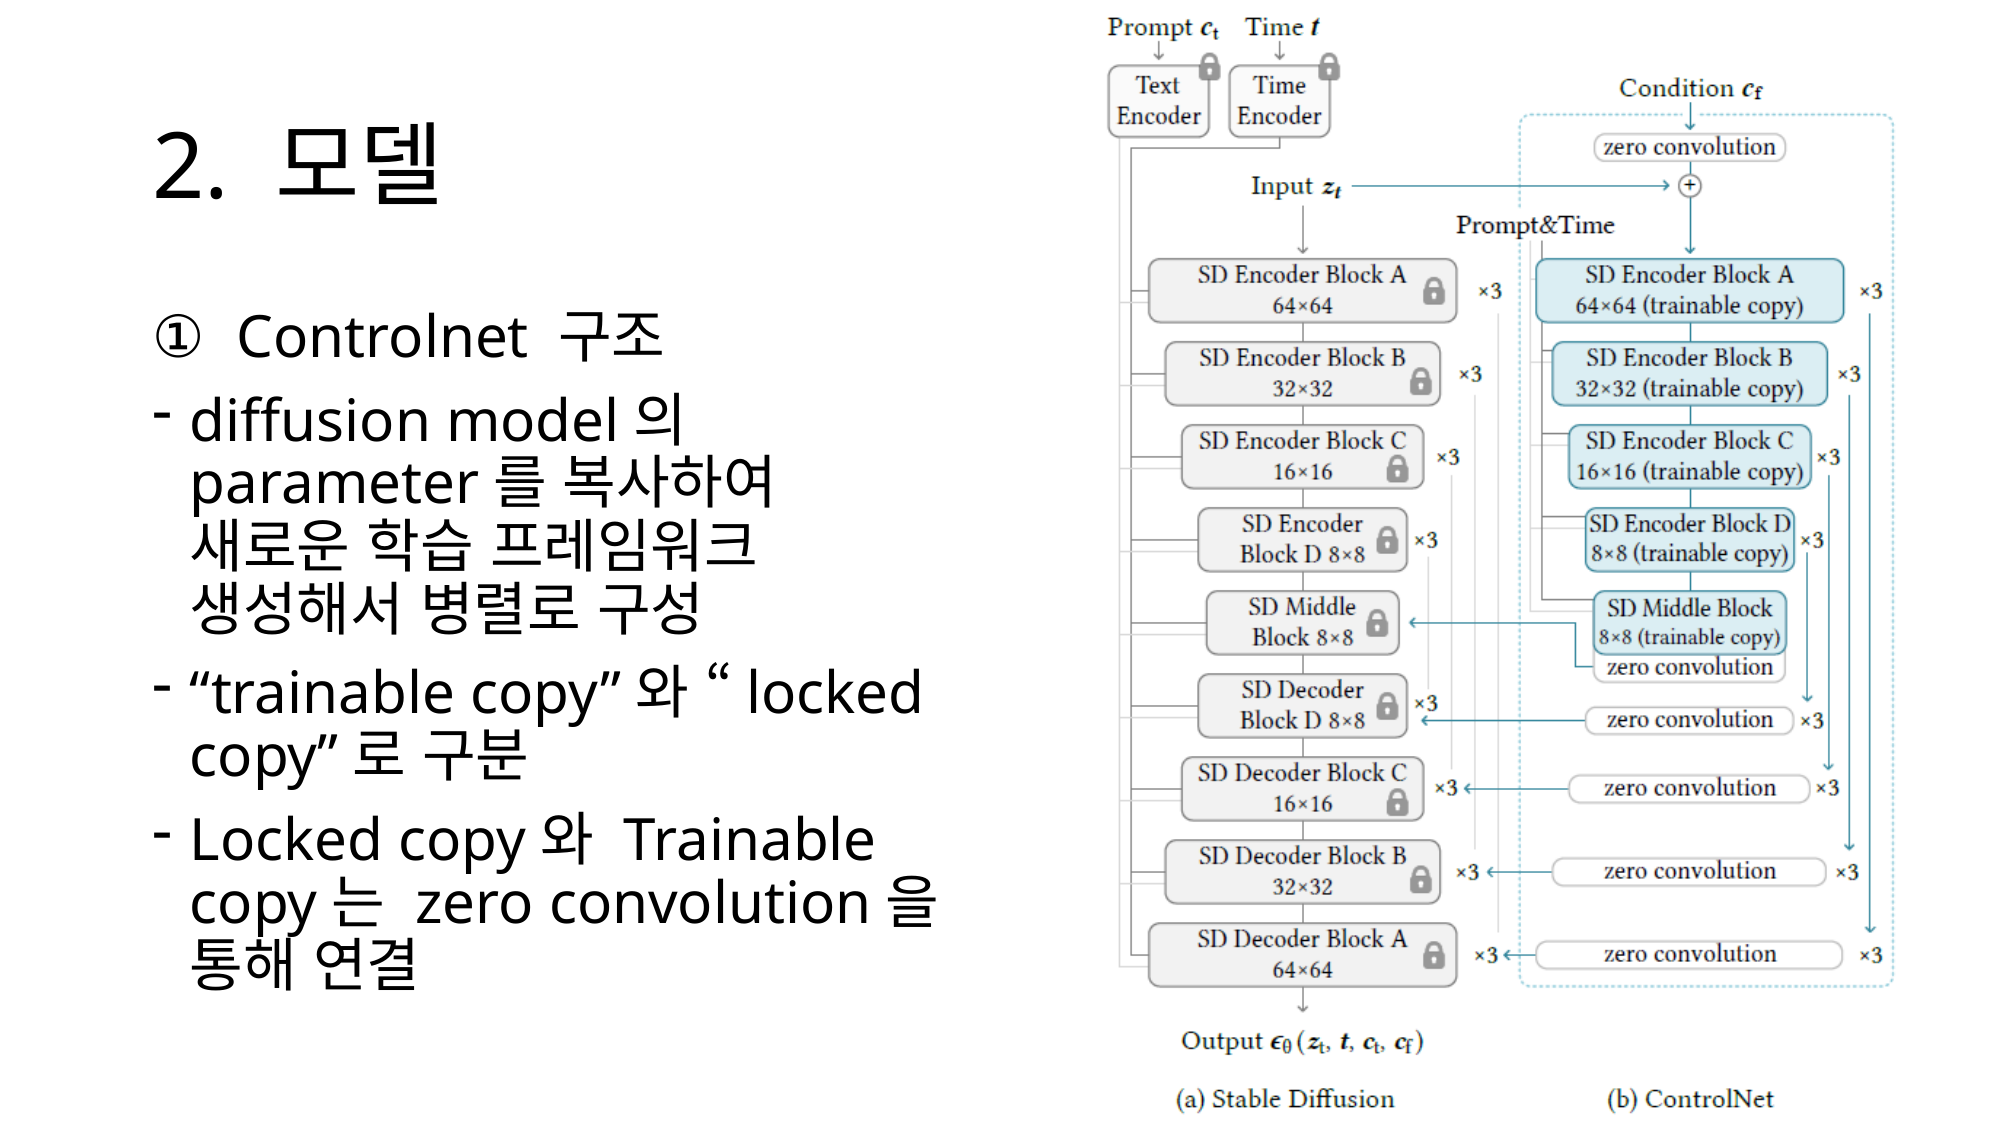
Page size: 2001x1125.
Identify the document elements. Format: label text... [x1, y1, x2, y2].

title 2. 모델 [137, 59, 1084, 278]
picture [1084, 0, 1926, 1125]
list Controlnet 구조 diffusion model의 parameter를 복사하여 새로운 학습 프레임워크 생성해서 병렬로 구성 “trainable copy”와 “locked copy”로 구분 Locked copy와 Trainable copy는 zero convolution을 통해 연결 [137, 299, 968, 1014]
